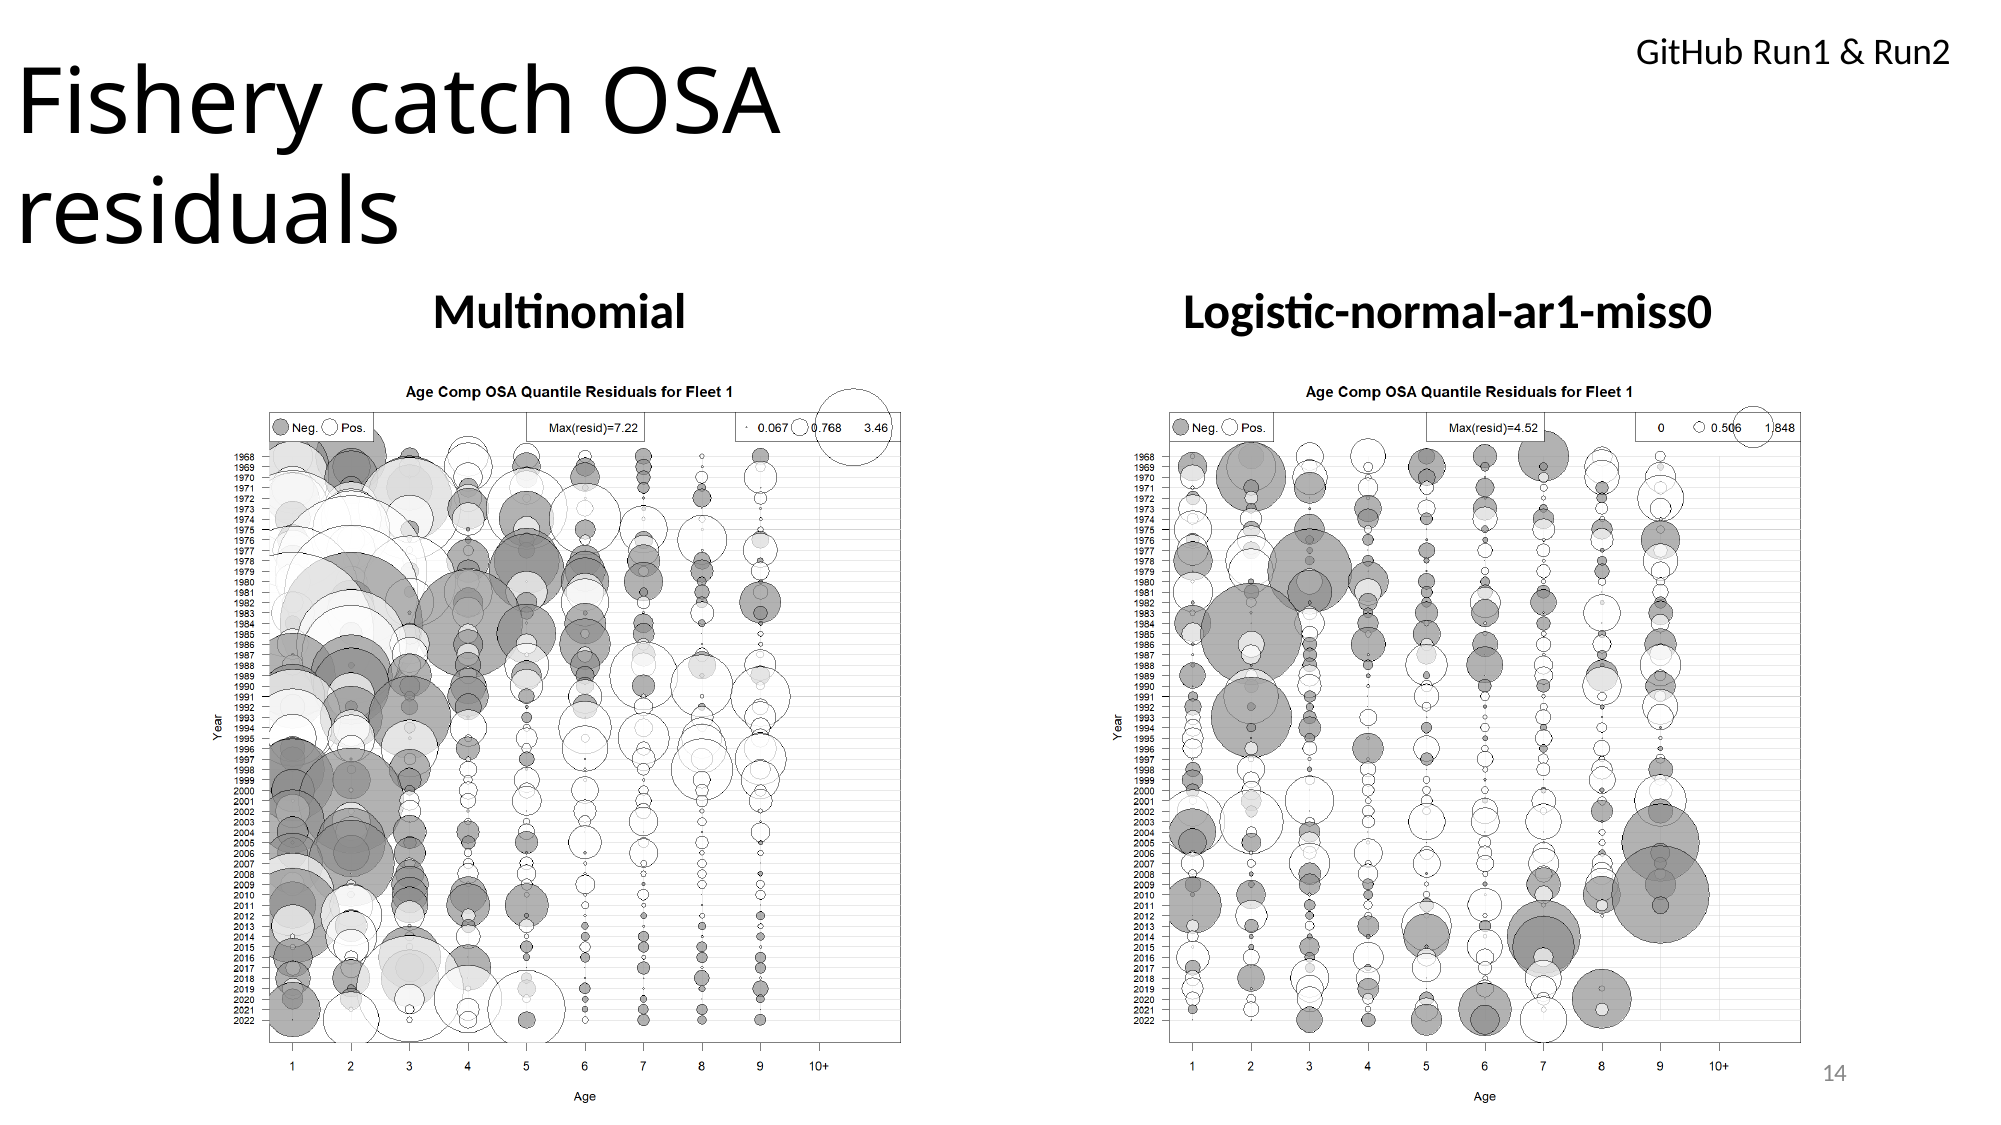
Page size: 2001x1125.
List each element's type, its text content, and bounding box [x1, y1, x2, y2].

text_box GitHub Run1 & Run2 [1633, 24, 1955, 72]
title Fishery catch OSA residuals [13, 40, 1134, 263]
text_box Multinomial [430, 276, 691, 339]
slide_number 14 [1815, 1060, 1856, 1125]
picture [1112, 386, 1801, 1103]
text_box Logistic-normal-ar1-miss0 [1181, 276, 1721, 339]
picture [212, 386, 901, 1103]
